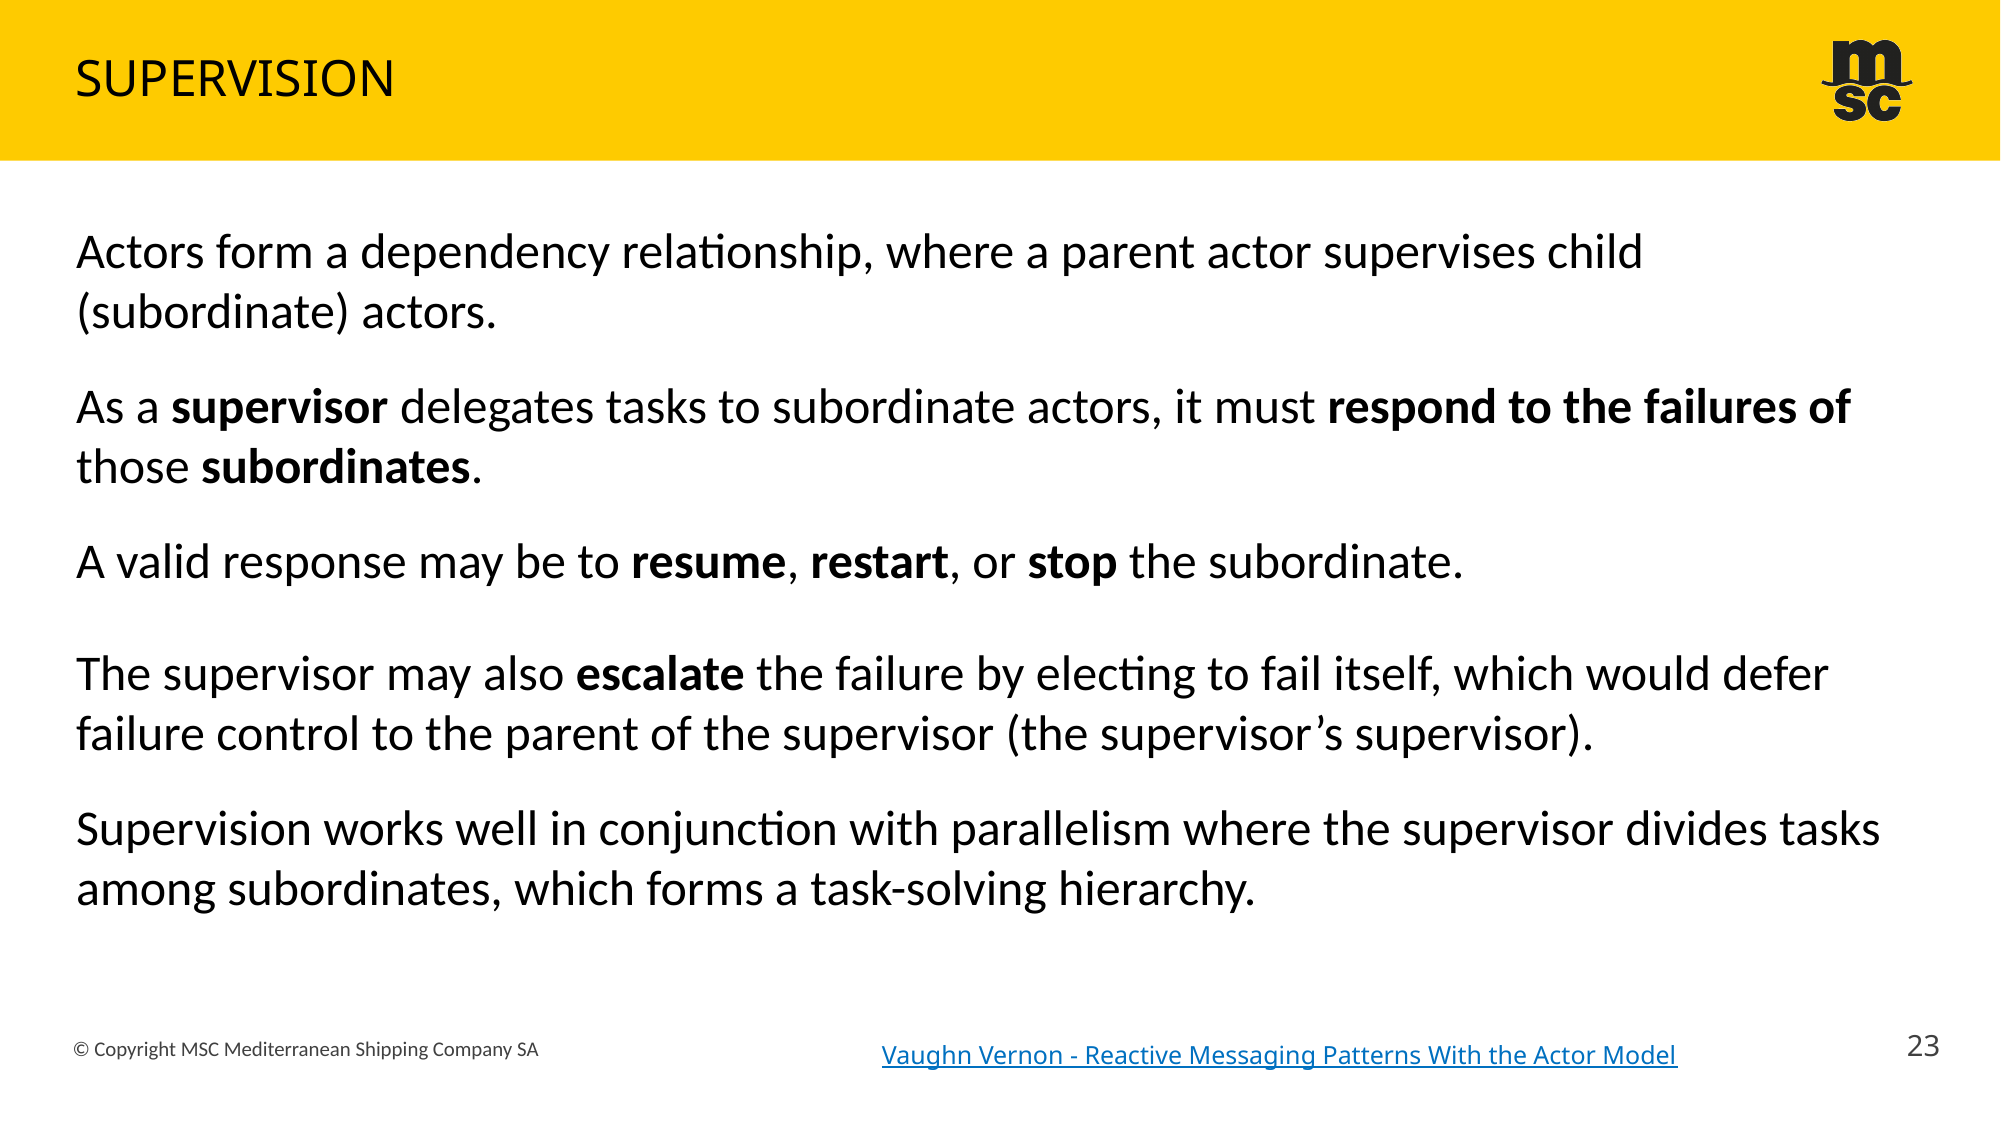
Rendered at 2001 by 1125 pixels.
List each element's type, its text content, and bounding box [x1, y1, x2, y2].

text_box Actors form a dependency relationship, where a parent actor supervises child (subordinate) actors. As a supervisor delegates tasks to subordinate actors, it must respond to the failures of those subordinates. A valid response may be to resume, restart, or stop the subordinate. The supervisor may also escalate the failure by electing to fail itself, which would defer failure control to the parent of the supervisor (the supervisor’s supervisor). Supervision works well in conjunction with parallelism where the supervisor divides tasks among subordinates, which forms a task-solving hierarchy. [61, 210, 1939, 923]
slide_number 23 [1879, 1019, 1956, 1070]
picture [1797, 5, 1937, 157]
footer © Copyright MSC Mediterranean Shipping Company SA [57, 1027, 663, 1079]
title Supervision [75, 6, 1474, 155]
text_box Vaughn Vernon - Reactive Messaging Patterns With the Actor Model [867, 1032, 1880, 1081]
